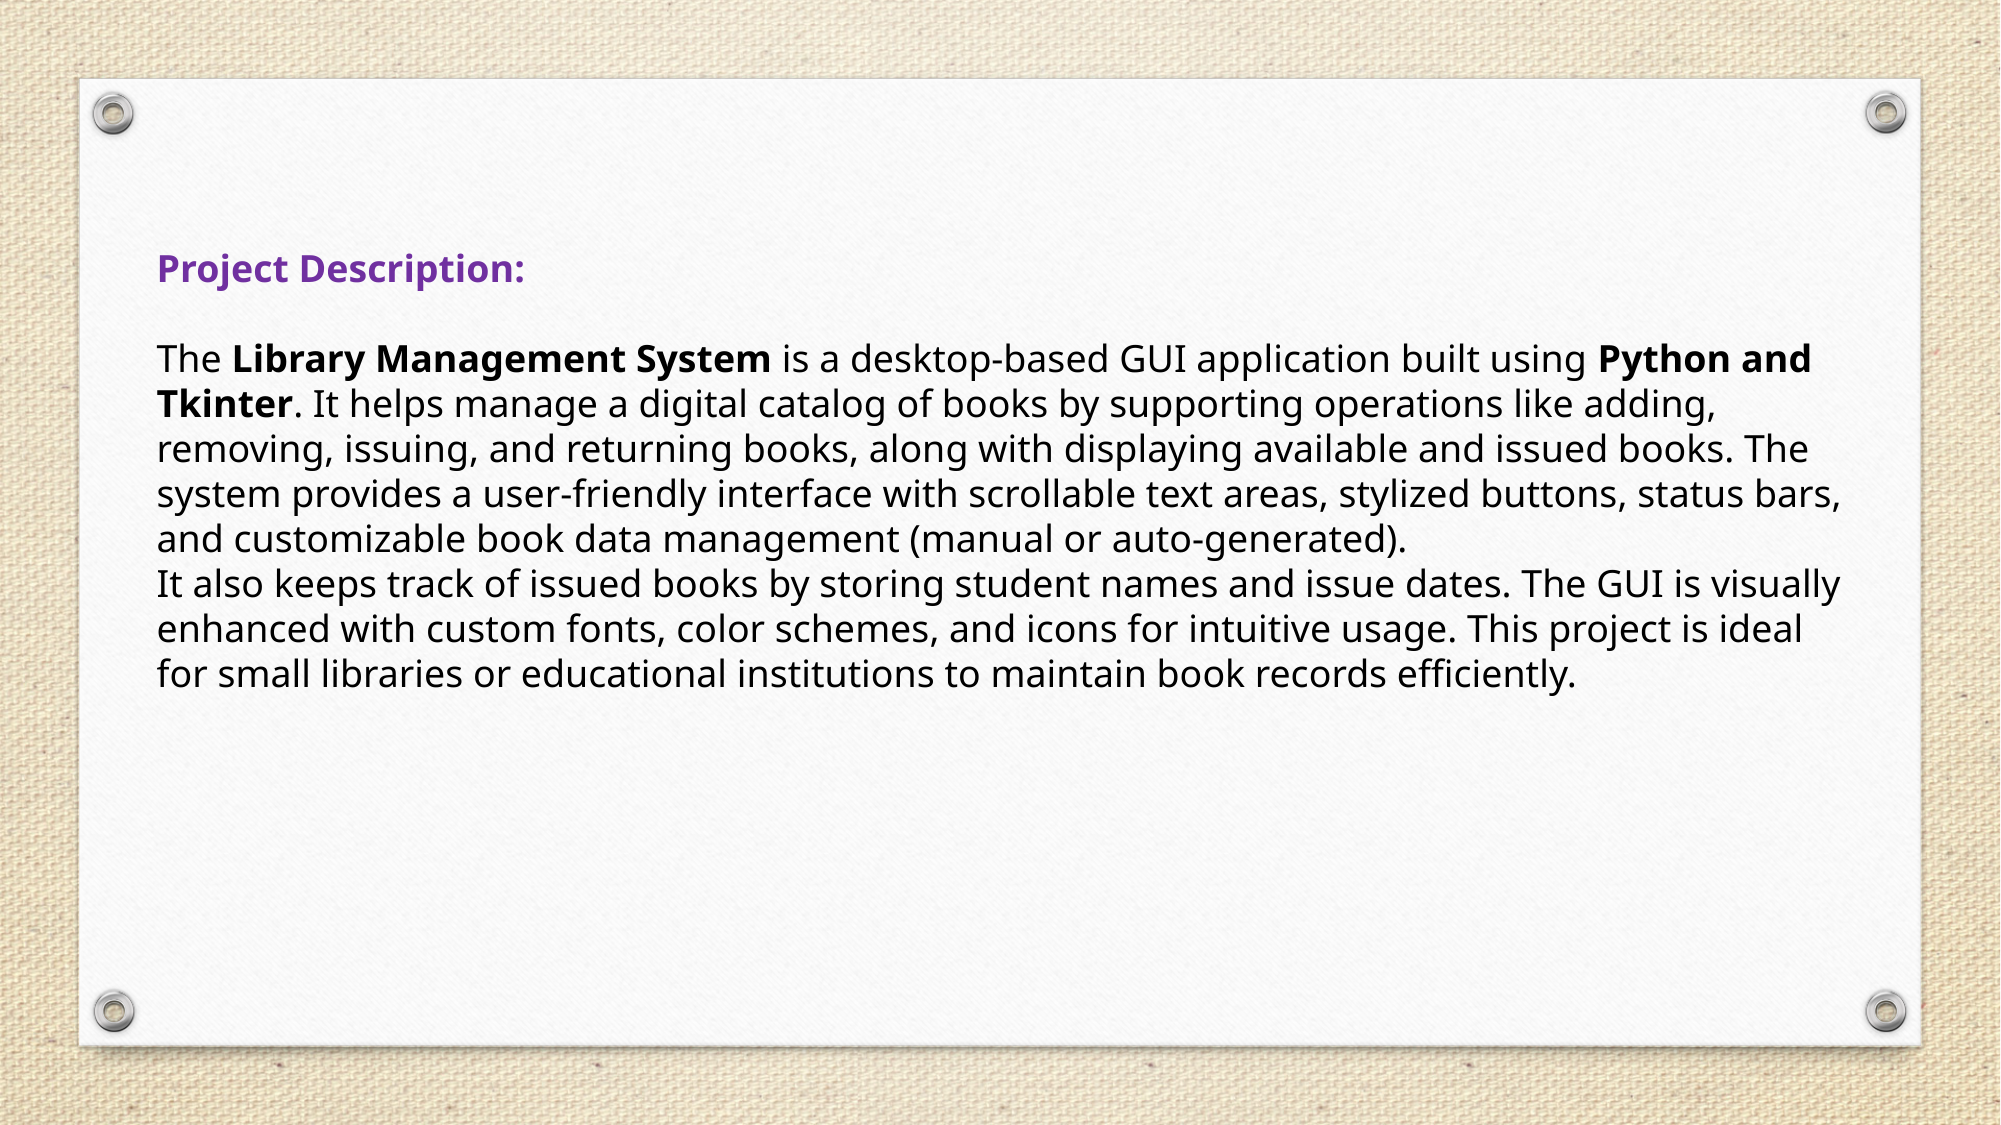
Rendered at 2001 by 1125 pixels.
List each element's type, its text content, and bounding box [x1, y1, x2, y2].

picture [0, 0, 2001, 1125]
text_box Project Description: The Library Management System is a desktop-based GUI application built using Python and Tkinter. It helps manage a digital catalog of books by supporting operations like adding, removing, issuing, and returning books, along with displaying available and issued books. The system provides a user-friendly interface with scrollable text areas, stylized buttons, status bars, and customizable book data management (manual or auto-generated). It also keeps track of issued books by storing student names and issue dates. The GUI is visually enhanced with custom fonts, color schemes, and icons for intuitive usage. This project is ideal for small libraries or educational institutions to maintain book records efficiently. [141, 237, 1871, 702]
